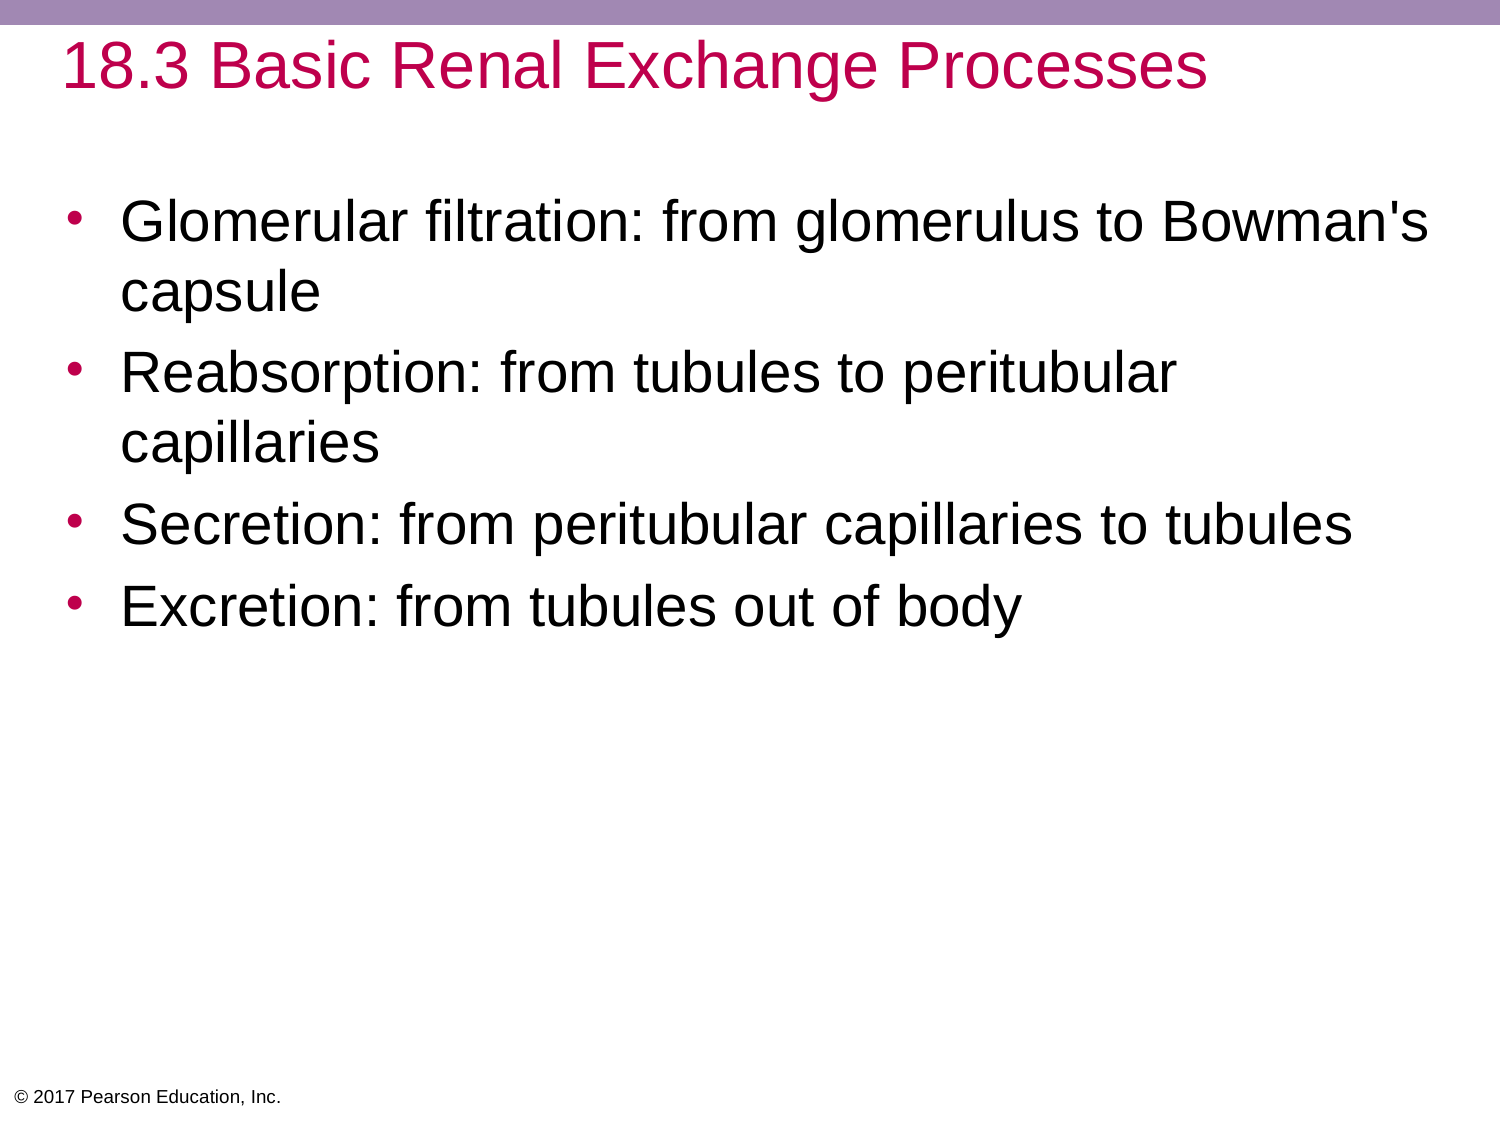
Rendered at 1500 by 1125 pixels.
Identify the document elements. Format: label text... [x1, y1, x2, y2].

title 18.3 Basic Renal Exchange Processes [46, 14, 1500, 110]
list Glomerular filtration: from glomerulus to Bowman's capsule Reabsorption: from tubules to peritubular capillaries Secretion: from peritubular capillaries to tubules Excretion: from tubules out of body [49, 175, 1450, 1038]
